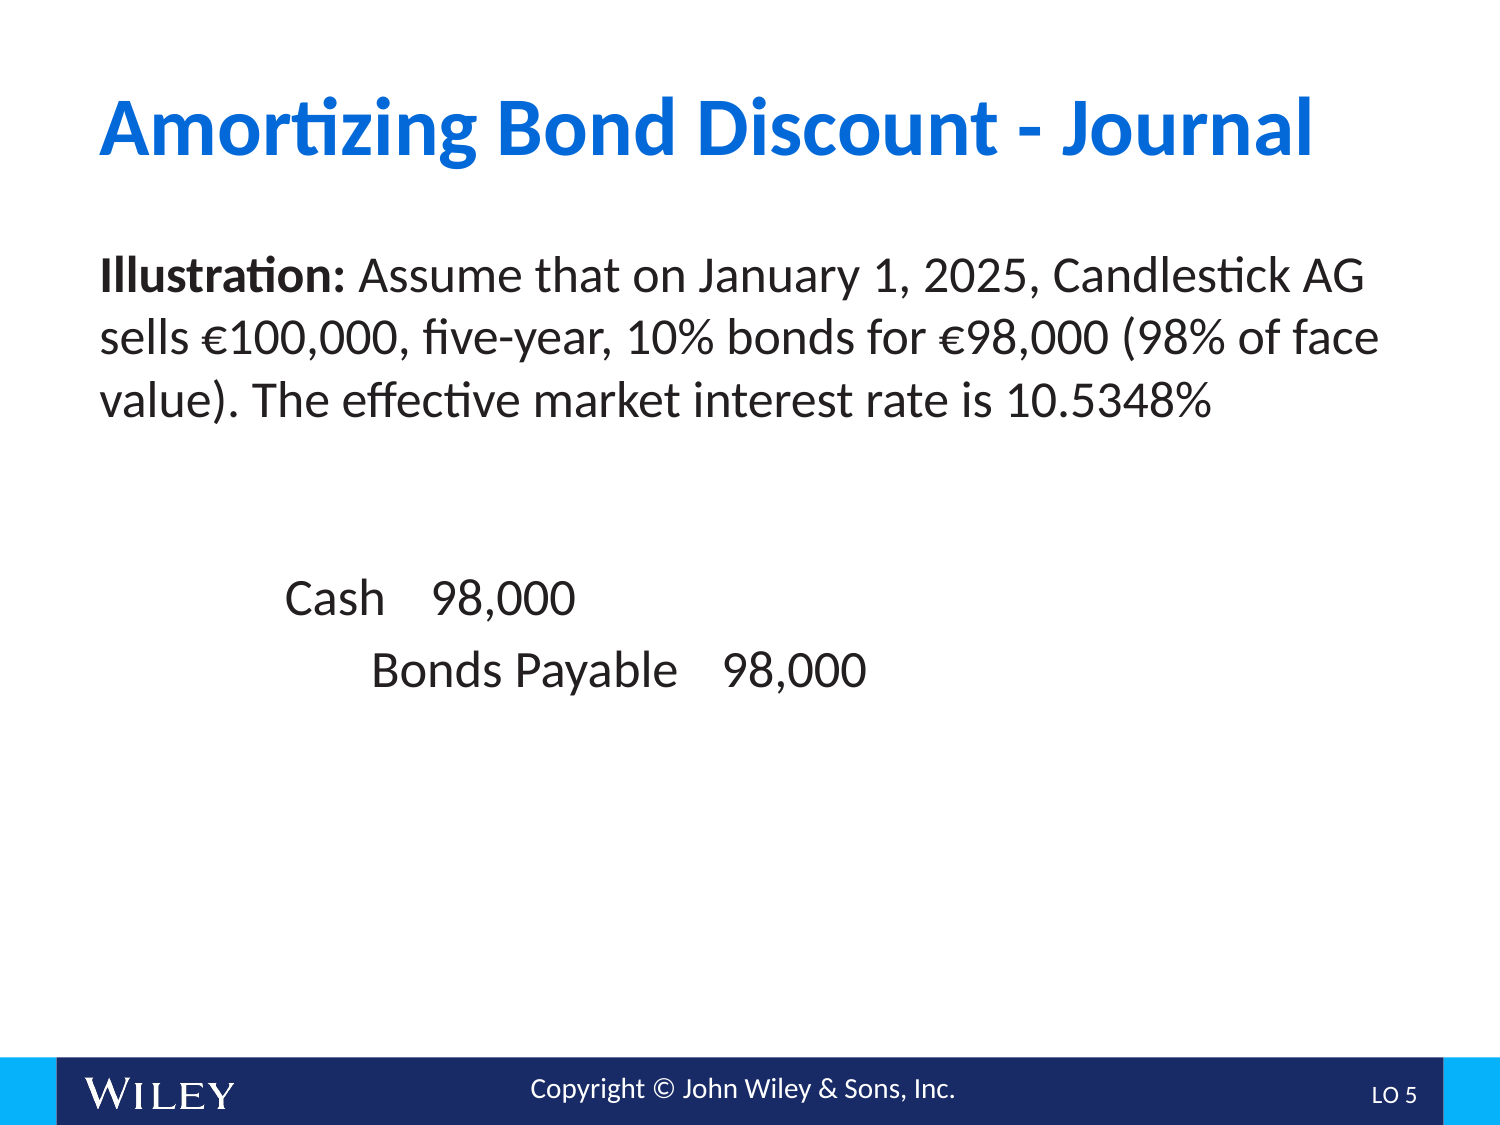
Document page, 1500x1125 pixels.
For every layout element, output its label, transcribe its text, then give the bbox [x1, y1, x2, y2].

title Amortizing Bond Discount - Journal [84, 75, 1416, 215]
list L O 5 [1309, 1065, 1433, 1125]
list Illustration: Assume that on January 1, 2025, Candlestick AG sells €100,000, five-year, 10% bonds for €98,000 (98% of face value). The effective market interest rate is 10.5348% [84, 233, 1416, 492]
text_box Cash 98,000 Bonds Payable 98,000 [269, 562, 1418, 724]
